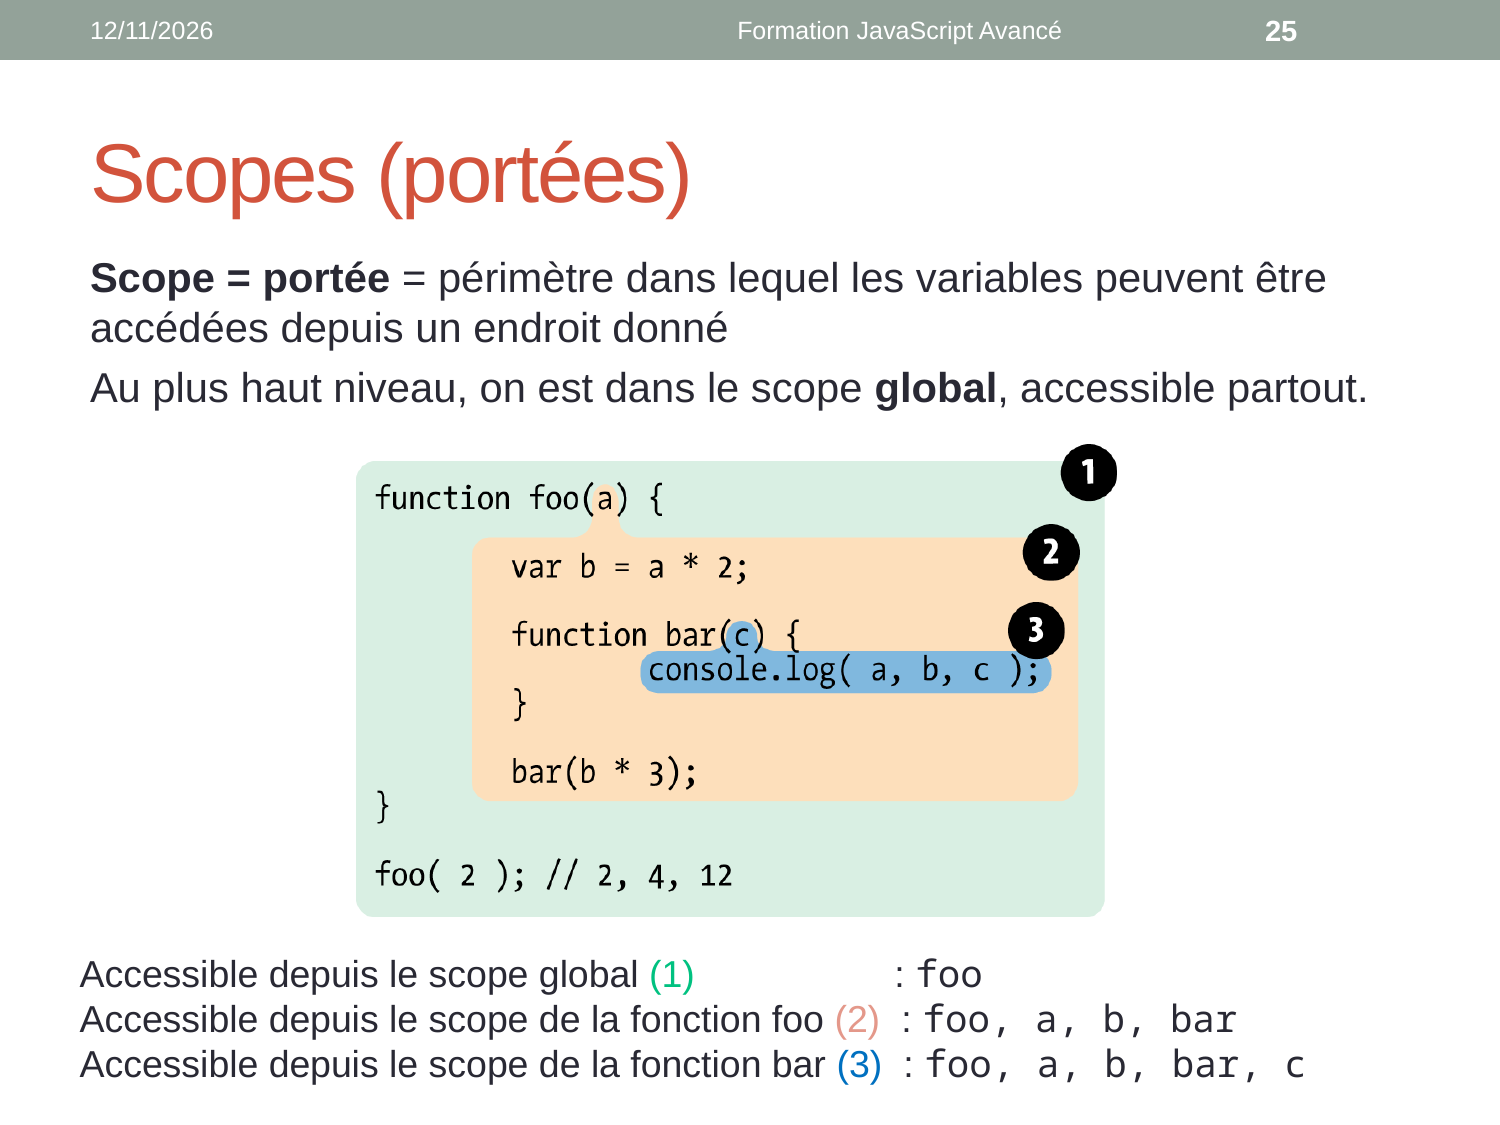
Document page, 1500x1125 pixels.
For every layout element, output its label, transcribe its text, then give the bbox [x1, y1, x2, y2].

title Scopes (portées) [75, 87, 1425, 243]
text_box Accessible depuis le scope global (1) : foo Accessible depuis le scope de la fonction foo (2) : foo, a, b, bar Accessible depuis le scope de la fonction bar (3) : foo, a, b, bar, c [64, 942, 1500, 1093]
list Scope = portée = périmètre dans lequel les variables peuvent être accédées depuis un endroit donné Au plus haut niveau, on est dans le scope global, accessible partout. [75, 243, 1483, 942]
picture [356, 444, 1117, 918]
slide_number 25 [1250, 3, 1425, 57]
footer Formation JavaScript Avancé [562, 3, 1238, 57]
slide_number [75, 3, 550, 57]
